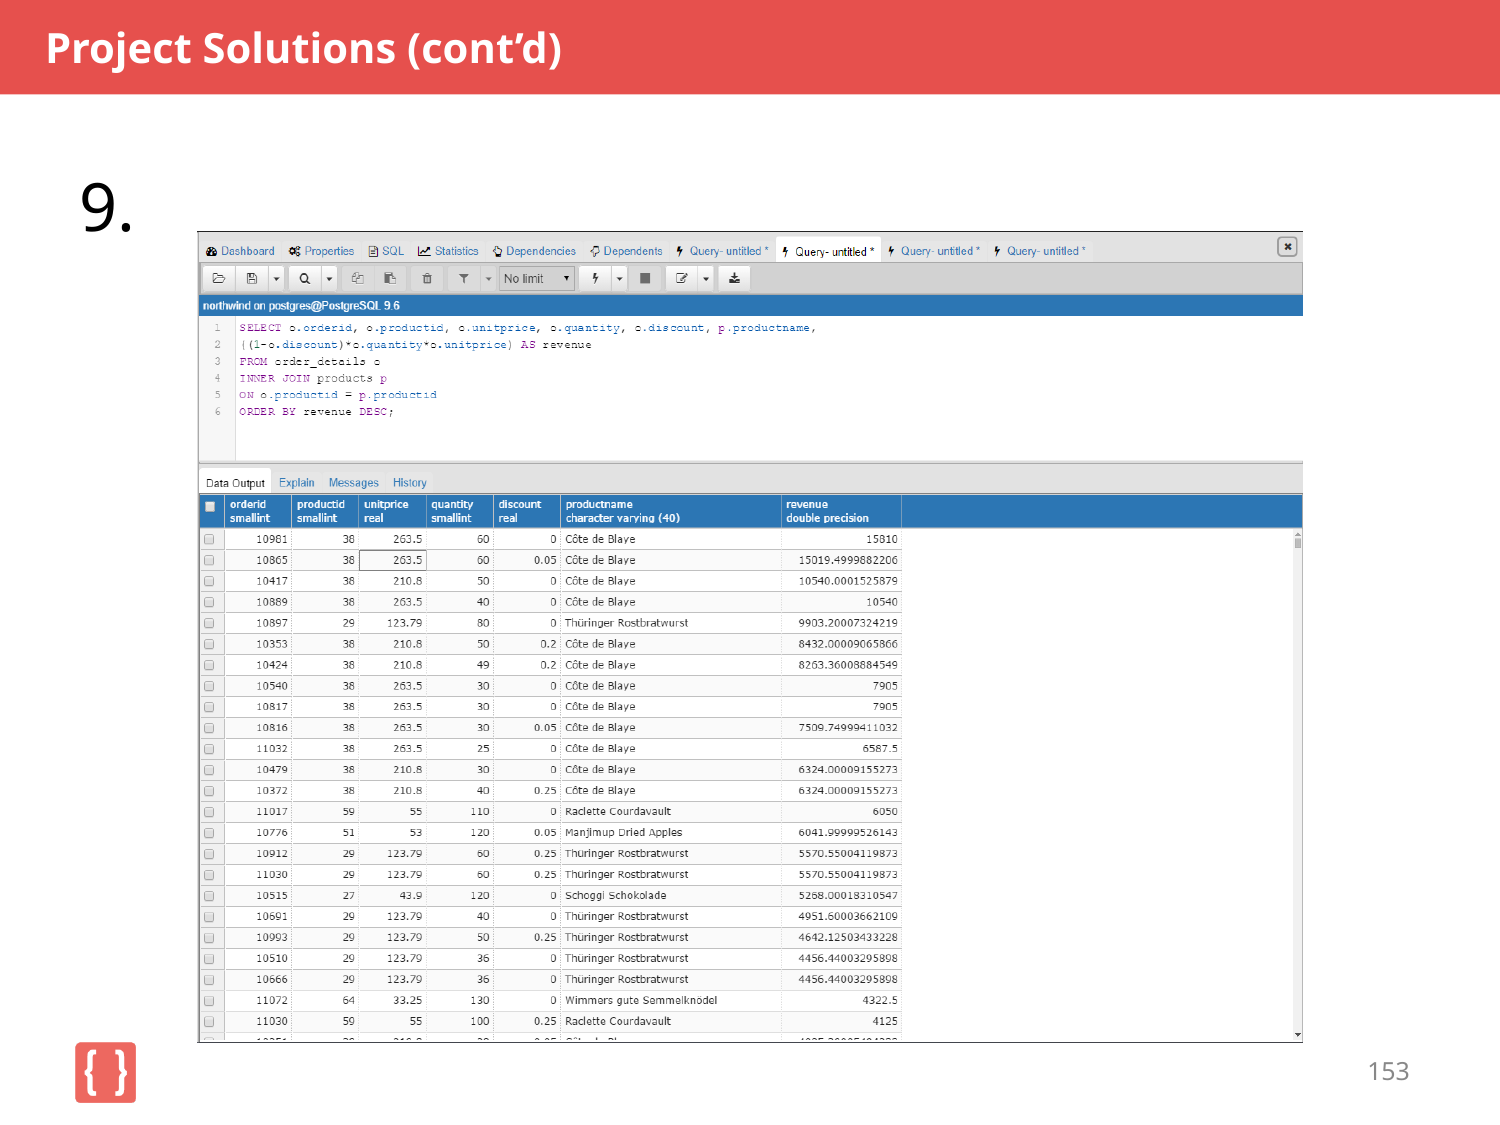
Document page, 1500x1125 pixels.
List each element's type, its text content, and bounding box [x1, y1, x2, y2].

picture [197, 231, 1303, 1043]
picture [75, 1042, 136, 1103]
title Project Solutions (cont’d) [0, 0, 1500, 95]
text_box 9. [64, 157, 1467, 258]
slide_number 153 [1074, 1042, 1425, 1103]
